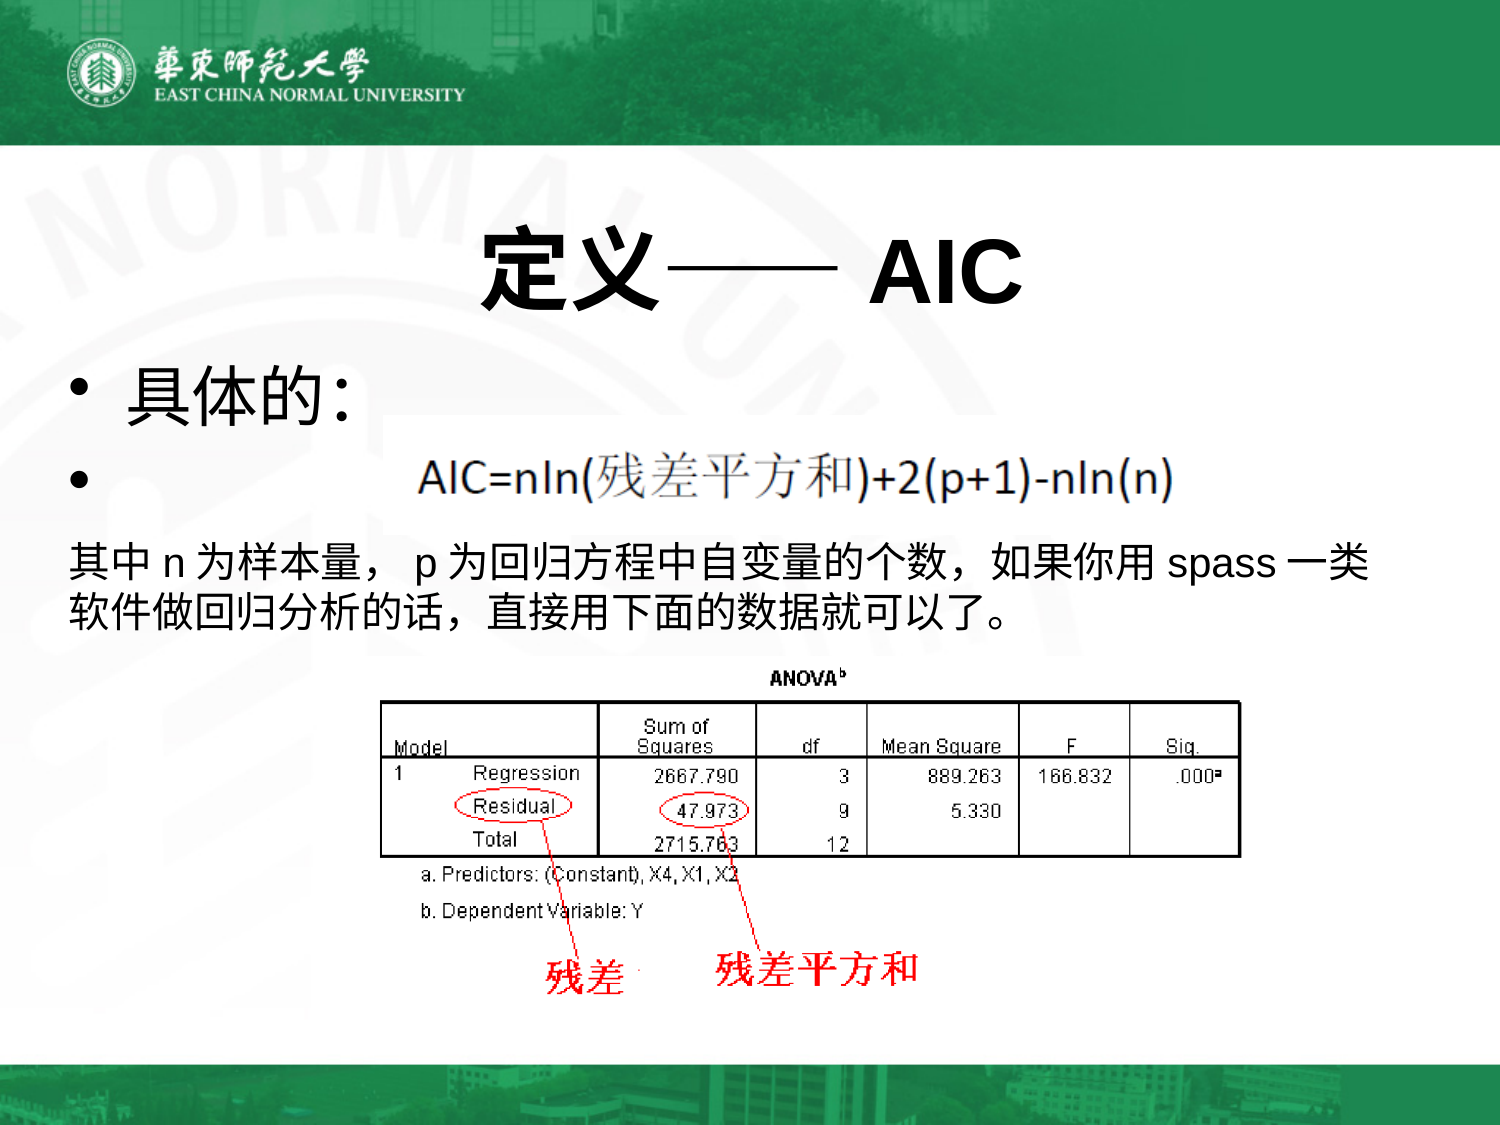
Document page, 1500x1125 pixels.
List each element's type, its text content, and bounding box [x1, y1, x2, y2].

picture [0, 0, 1500, 1125]
list 具体的： 其中n为样本量，p为回归方程中自变量的个数，如果你用spass一类软件做回归分析的话，直接用下面的数据就可以了。 [53, 347, 1403, 967]
title 定义——AIC [76, 172, 1427, 361]
